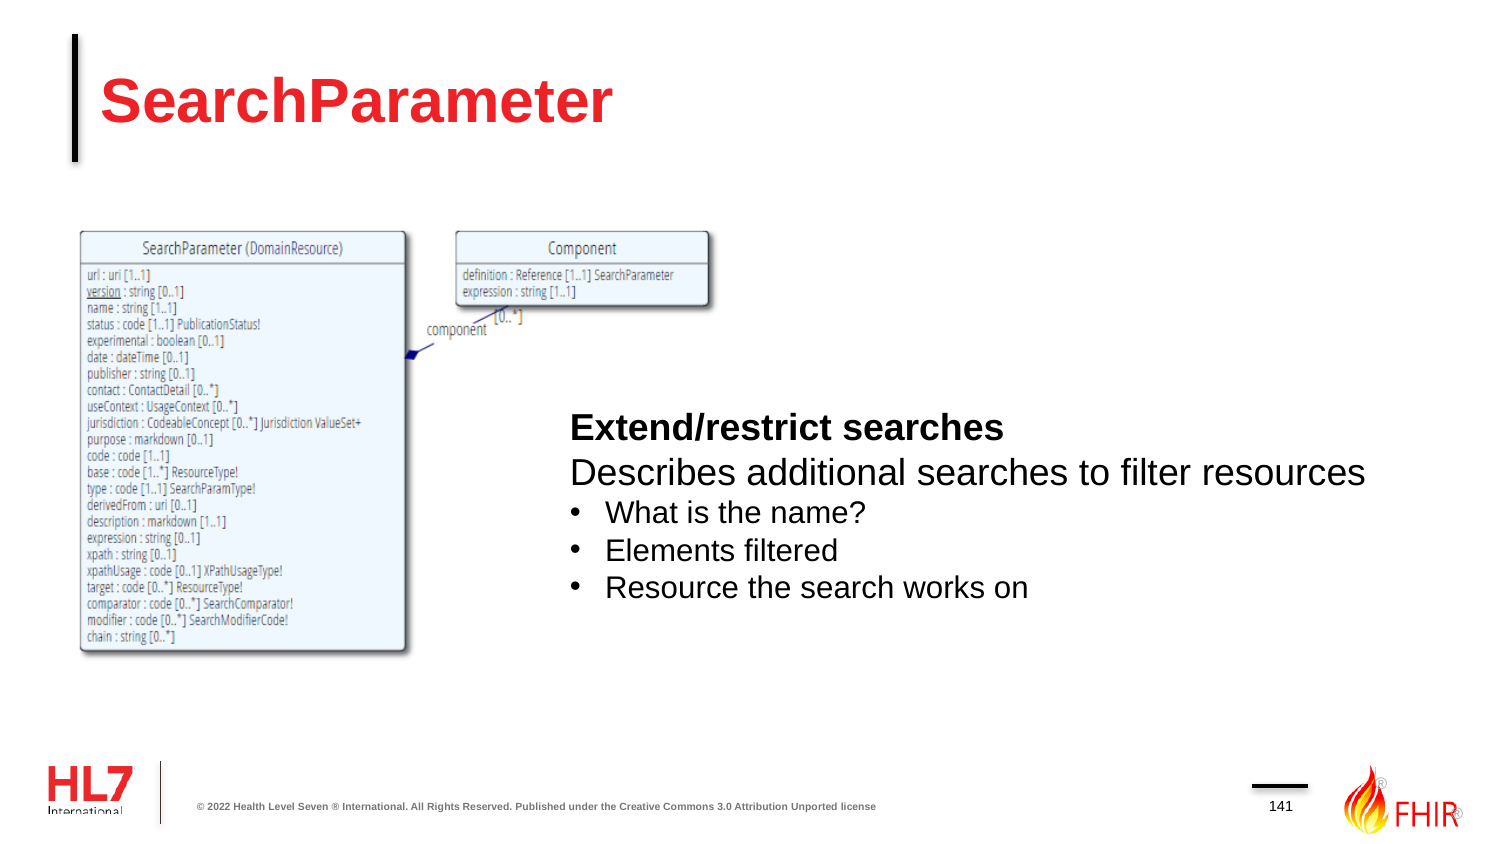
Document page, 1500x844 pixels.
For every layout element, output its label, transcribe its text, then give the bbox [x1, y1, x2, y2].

picture [67, 217, 737, 678]
text_box Extend/restrict searches Describes additional searches to filter resources What is the name? Elements filtered Resource the search works on [741, 395, 1425, 650]
footer © 2022 Health Level Seven ® International. All Rights Reserved. Published under the Creative Commons 3.0 Attribution Unported license [196, 786, 941, 813]
picture [1339, 760, 1463, 837]
slide_number 141 [1258, 786, 1304, 814]
title SearchParameter [100, 33, 1451, 163]
